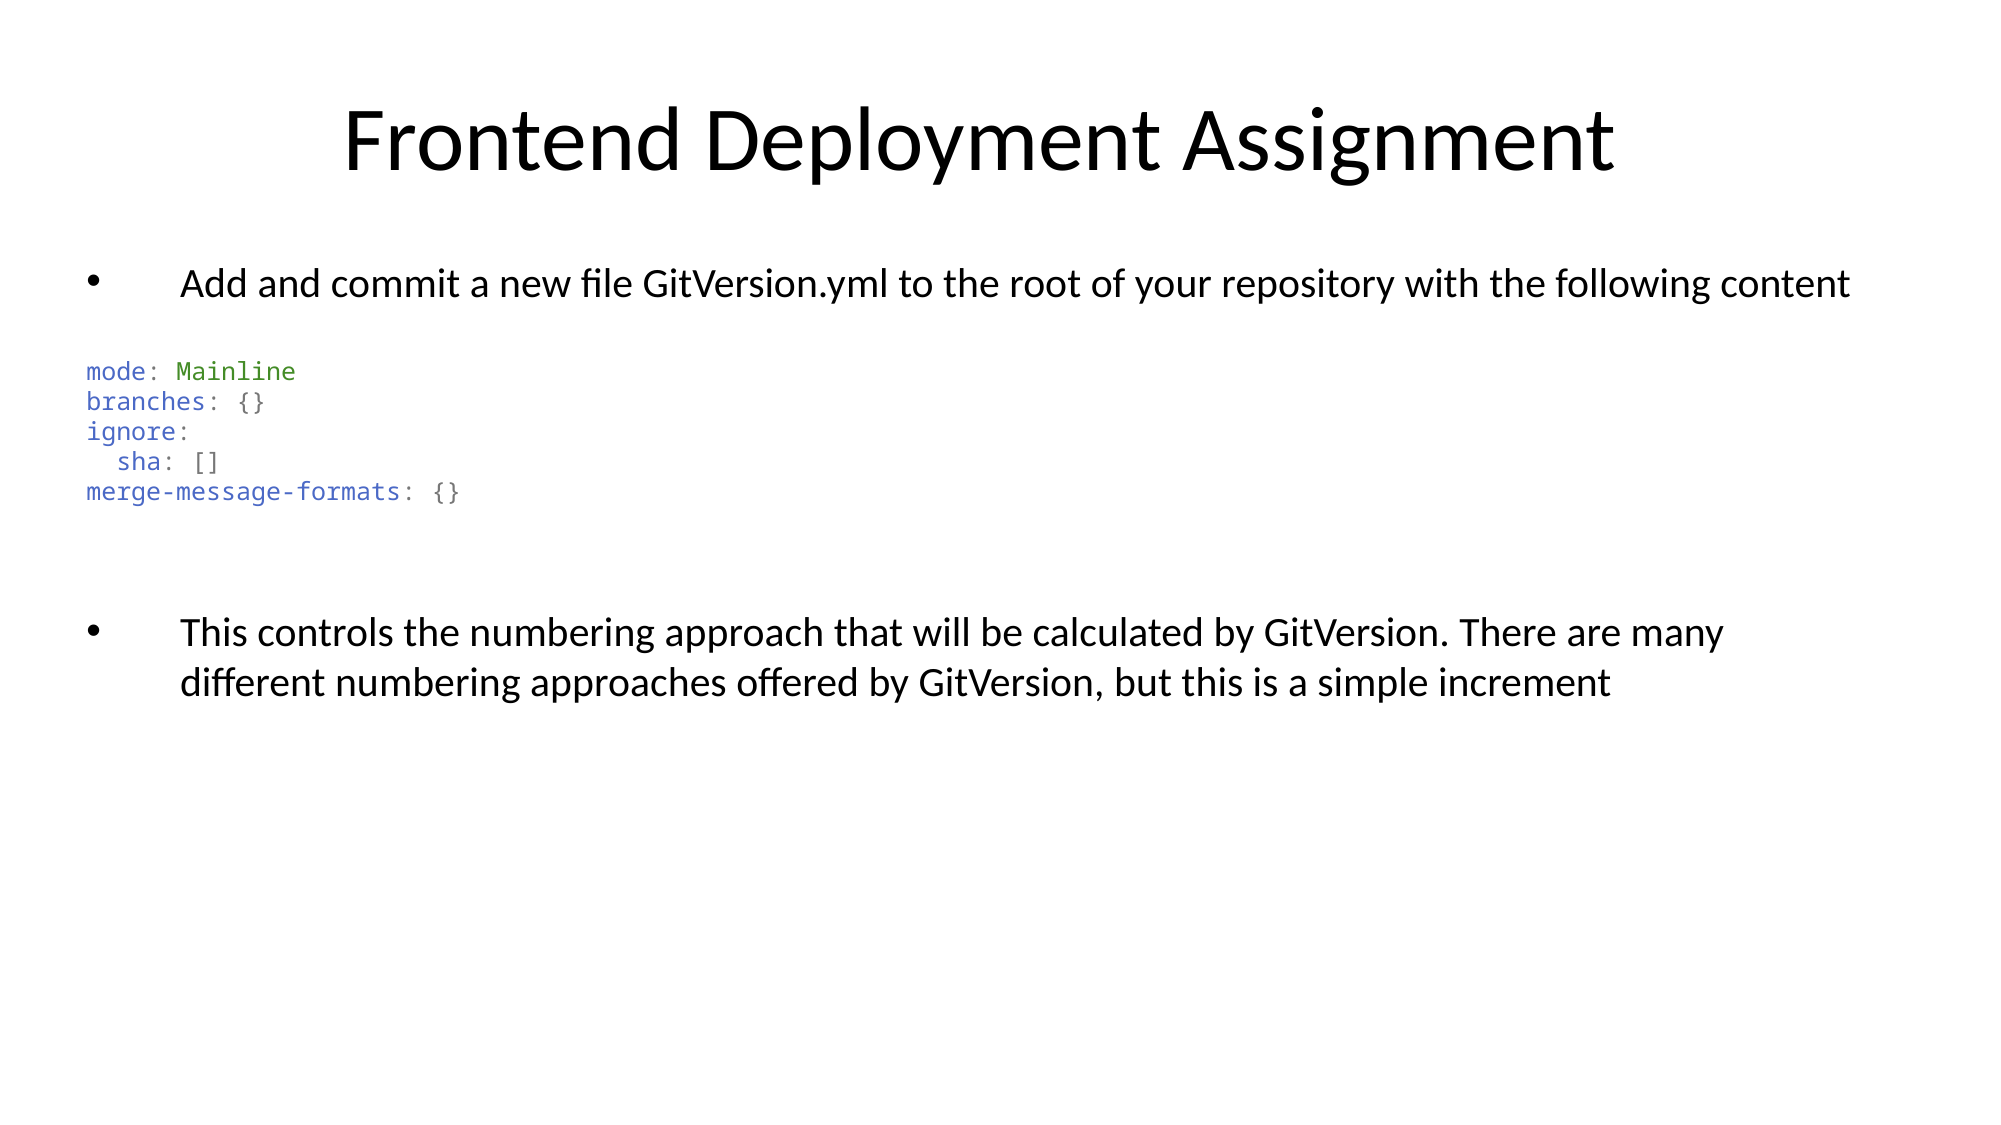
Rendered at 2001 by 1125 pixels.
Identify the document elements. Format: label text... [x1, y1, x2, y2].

text_box Frontend Deployment Assignment [328, 71, 1634, 197]
text_box Add and commit a new file GitVersion.yml to the root of your repository with the following content mode: Mainline branches: {} ignore: sha: [] merge-message-formats: {} This controls the numbering approach that will be calculated by GitVersion. There are many different numbering approaches offered by GitVersion, but this is a simple increment [71, 247, 1891, 713]
